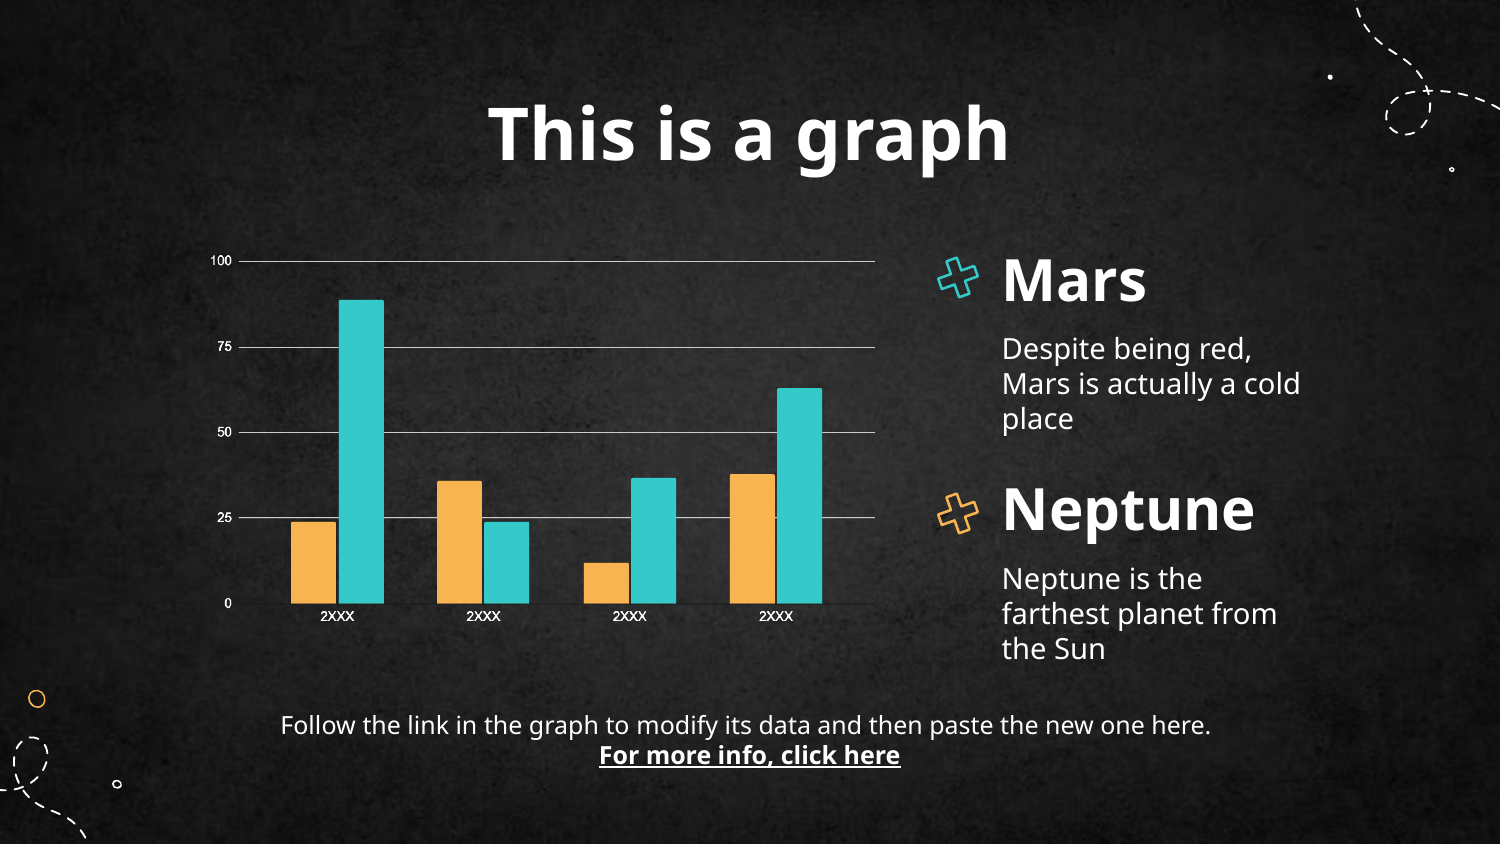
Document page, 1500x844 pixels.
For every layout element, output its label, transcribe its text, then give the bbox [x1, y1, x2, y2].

text_box Neptune is the farthest planet from the Sun [986, 545, 1326, 625]
text_box Neptune [986, 490, 1326, 545]
title This is a graph [118, 72, 1382, 167]
picture [0, 0, 1500, 844]
text_box Despite being red, Mars is actually a cold place [986, 315, 1326, 395]
text_box Mars [986, 260, 1326, 315]
subtitle Follow the link in the graph to modify its data and then paste the new one here. For more info, click here [118, 711, 1382, 771]
text_box [937, 493, 979, 534]
text_box [937, 257, 979, 298]
